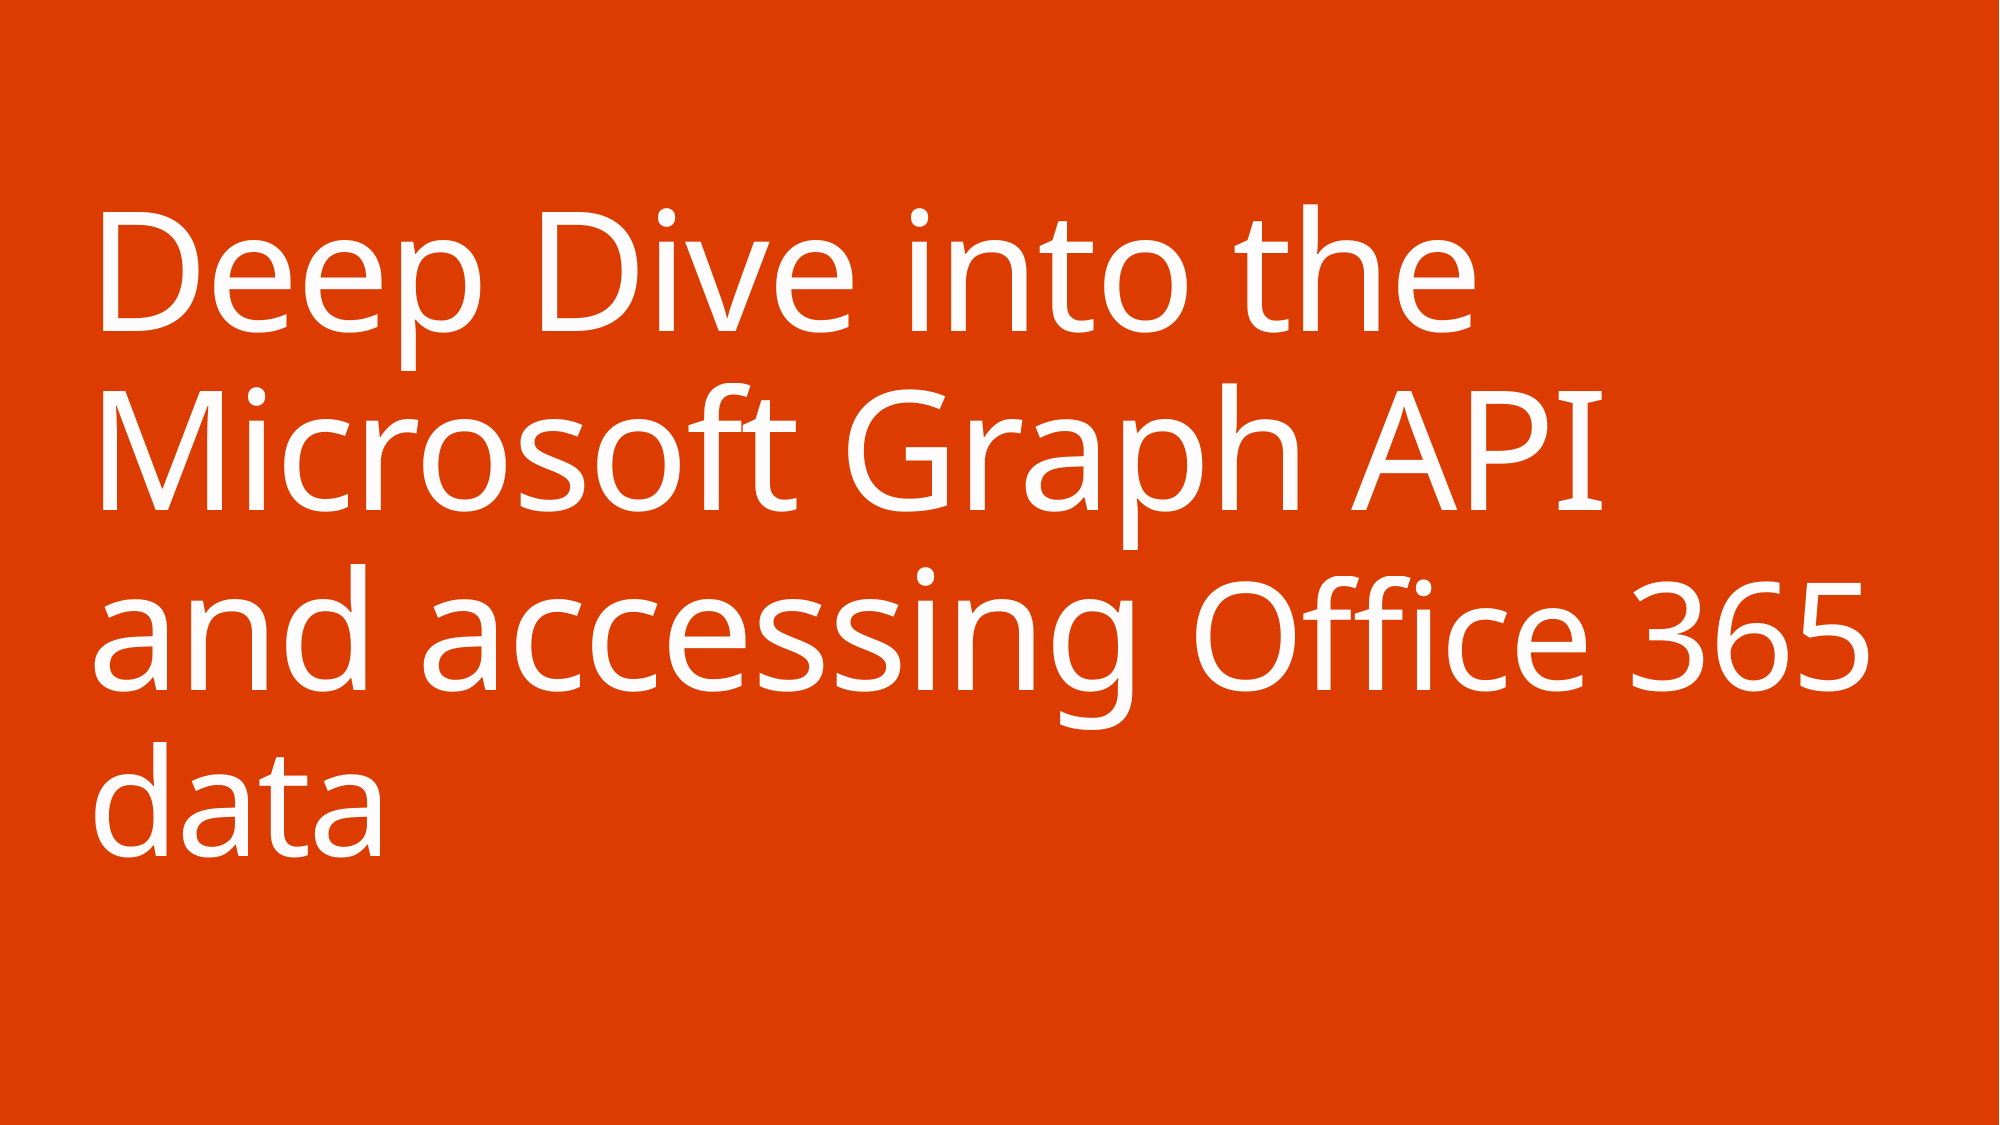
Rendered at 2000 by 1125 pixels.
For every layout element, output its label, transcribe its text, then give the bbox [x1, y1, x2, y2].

title Deep Dive into the Microsoft Graph API and accessing Office 365 data [87, 379, 1912, 697]
